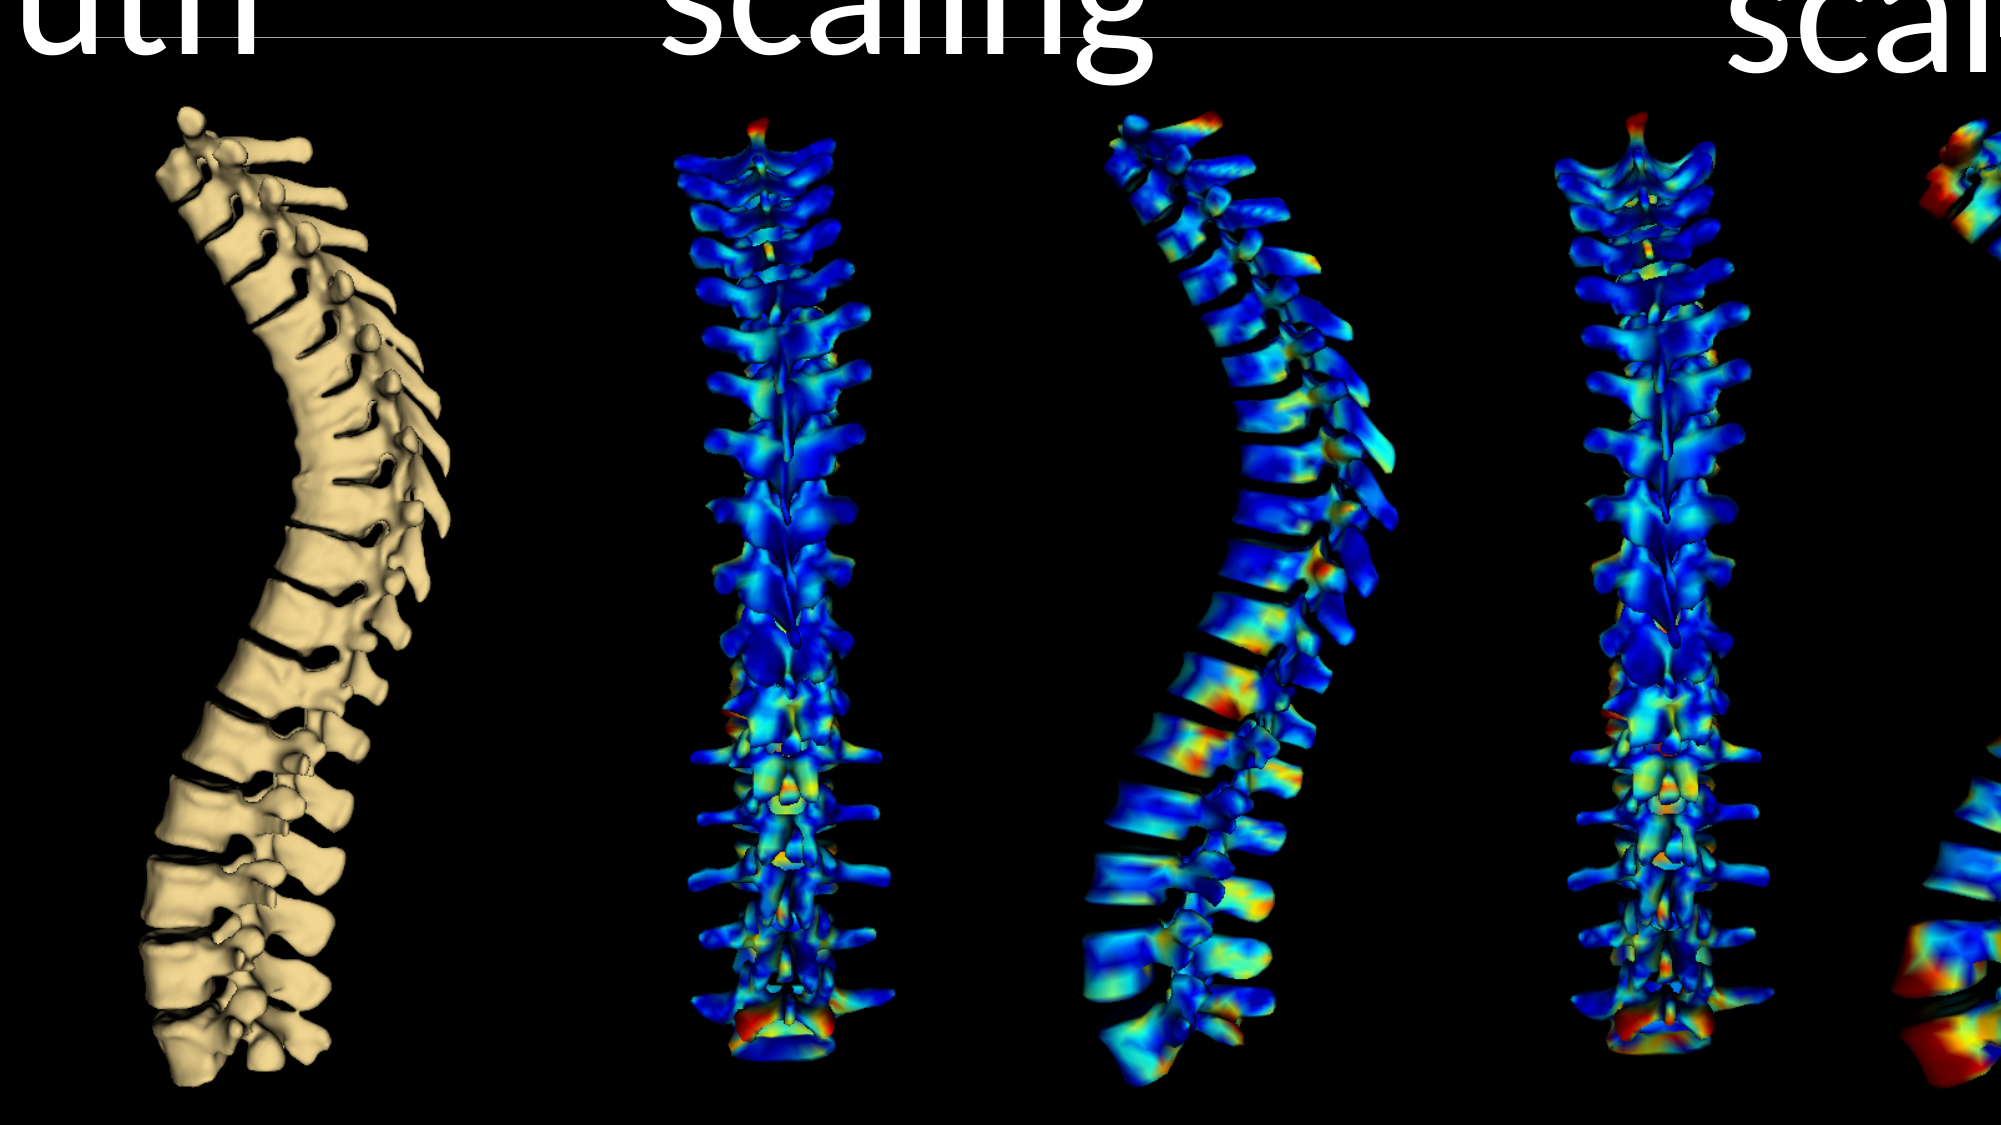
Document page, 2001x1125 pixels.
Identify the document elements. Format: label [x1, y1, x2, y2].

text_box [0, 0, 2000, 1125]
